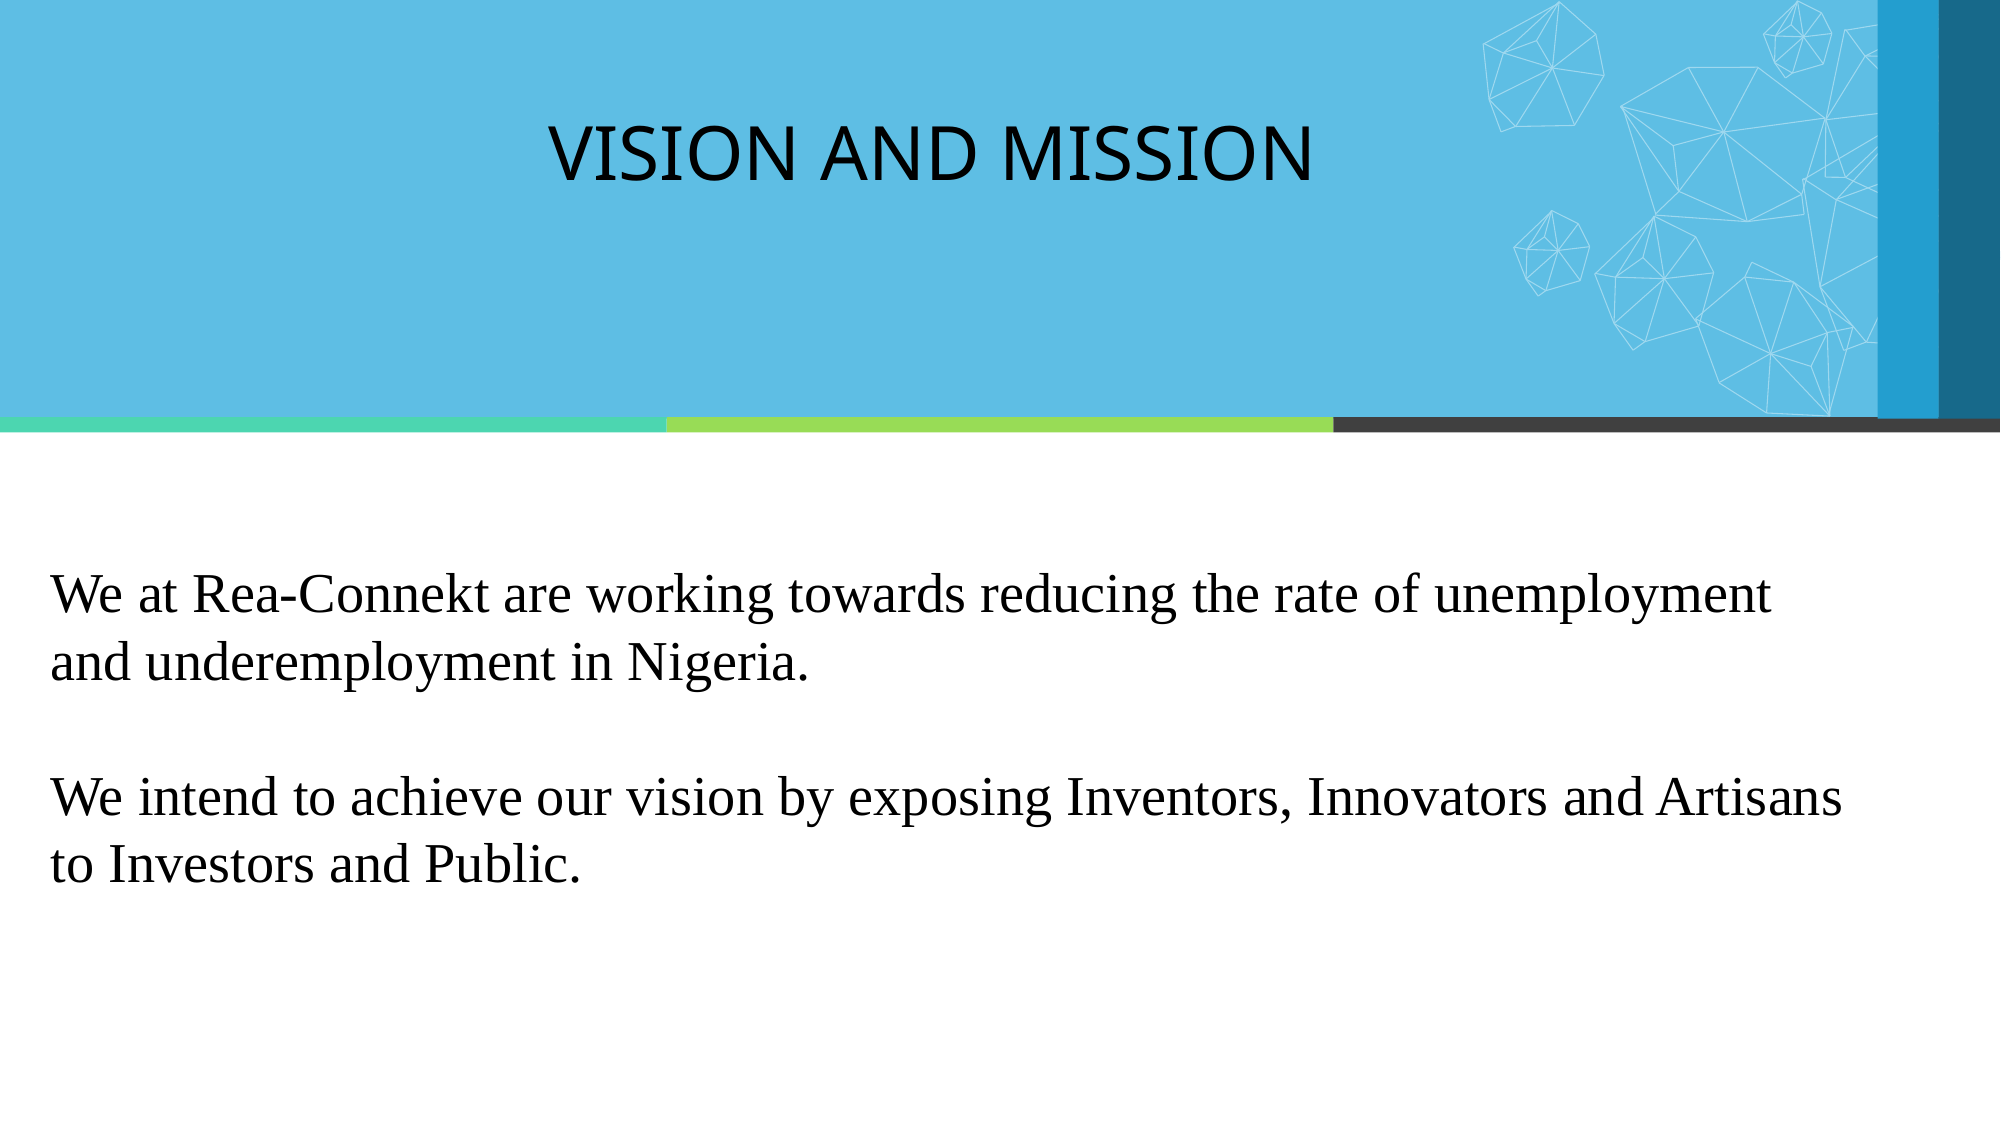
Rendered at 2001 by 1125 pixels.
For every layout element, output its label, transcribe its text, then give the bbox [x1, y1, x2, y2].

text_box VISION AND MISSION [504, 98, 1361, 203]
text_box We at Rea-Connekt are working towards reducing the rate of unemployment and underemployment in Nigeria. We intend to achieve our vision by exposing Inventors, Innovators and Artisans to Investors and Public. [32, 548, 1884, 969]
